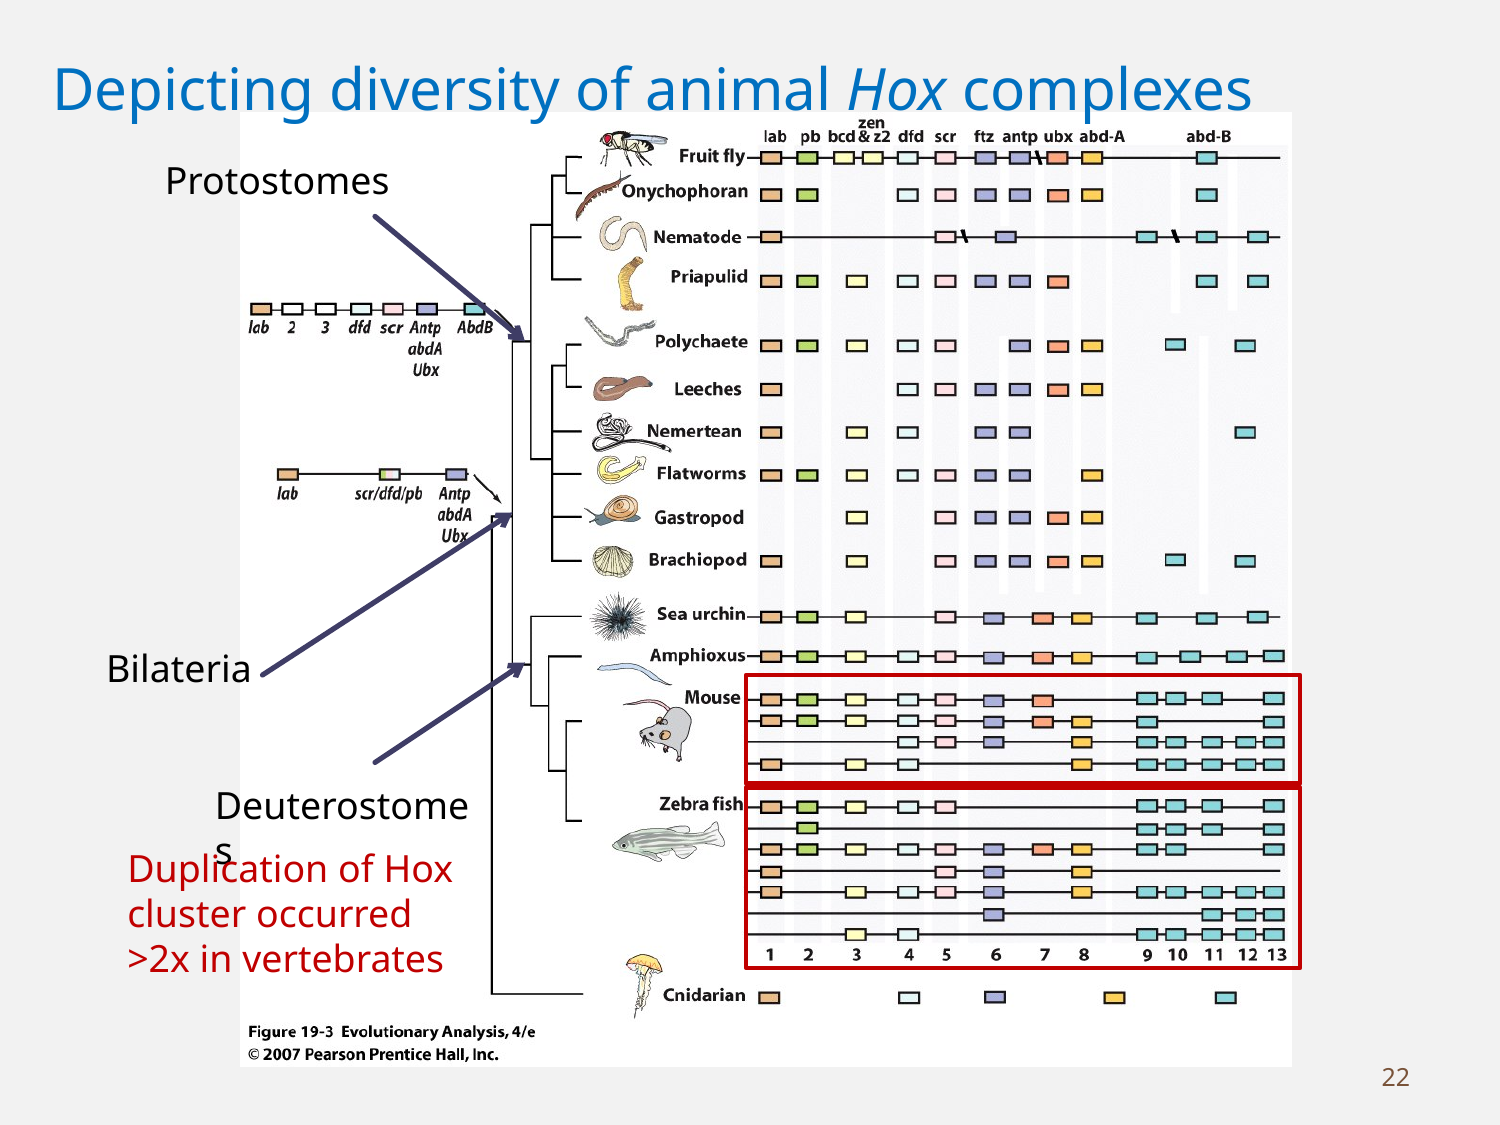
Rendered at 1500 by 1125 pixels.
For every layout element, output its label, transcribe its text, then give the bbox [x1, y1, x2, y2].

text_box Protostomes [150, 149, 231, 210]
text_box Depicting diversity of animal Hox complexes [37, 45, 1463, 100]
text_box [262, 512, 513, 675]
picture [240, 112, 1292, 1067]
text_box Bilateria [91, 637, 231, 698]
text_box Deuterostomes [199, 774, 231, 837]
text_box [374, 662, 525, 763]
text_box [1292, 674, 1301, 784]
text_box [374, 216, 525, 342]
text_box Duplication of Hox cluster occurred >2x in vertebrates [112, 837, 231, 988]
slide_number 22 [1074, 1024, 1425, 1103]
text_box [1292, 786, 1301, 969]
